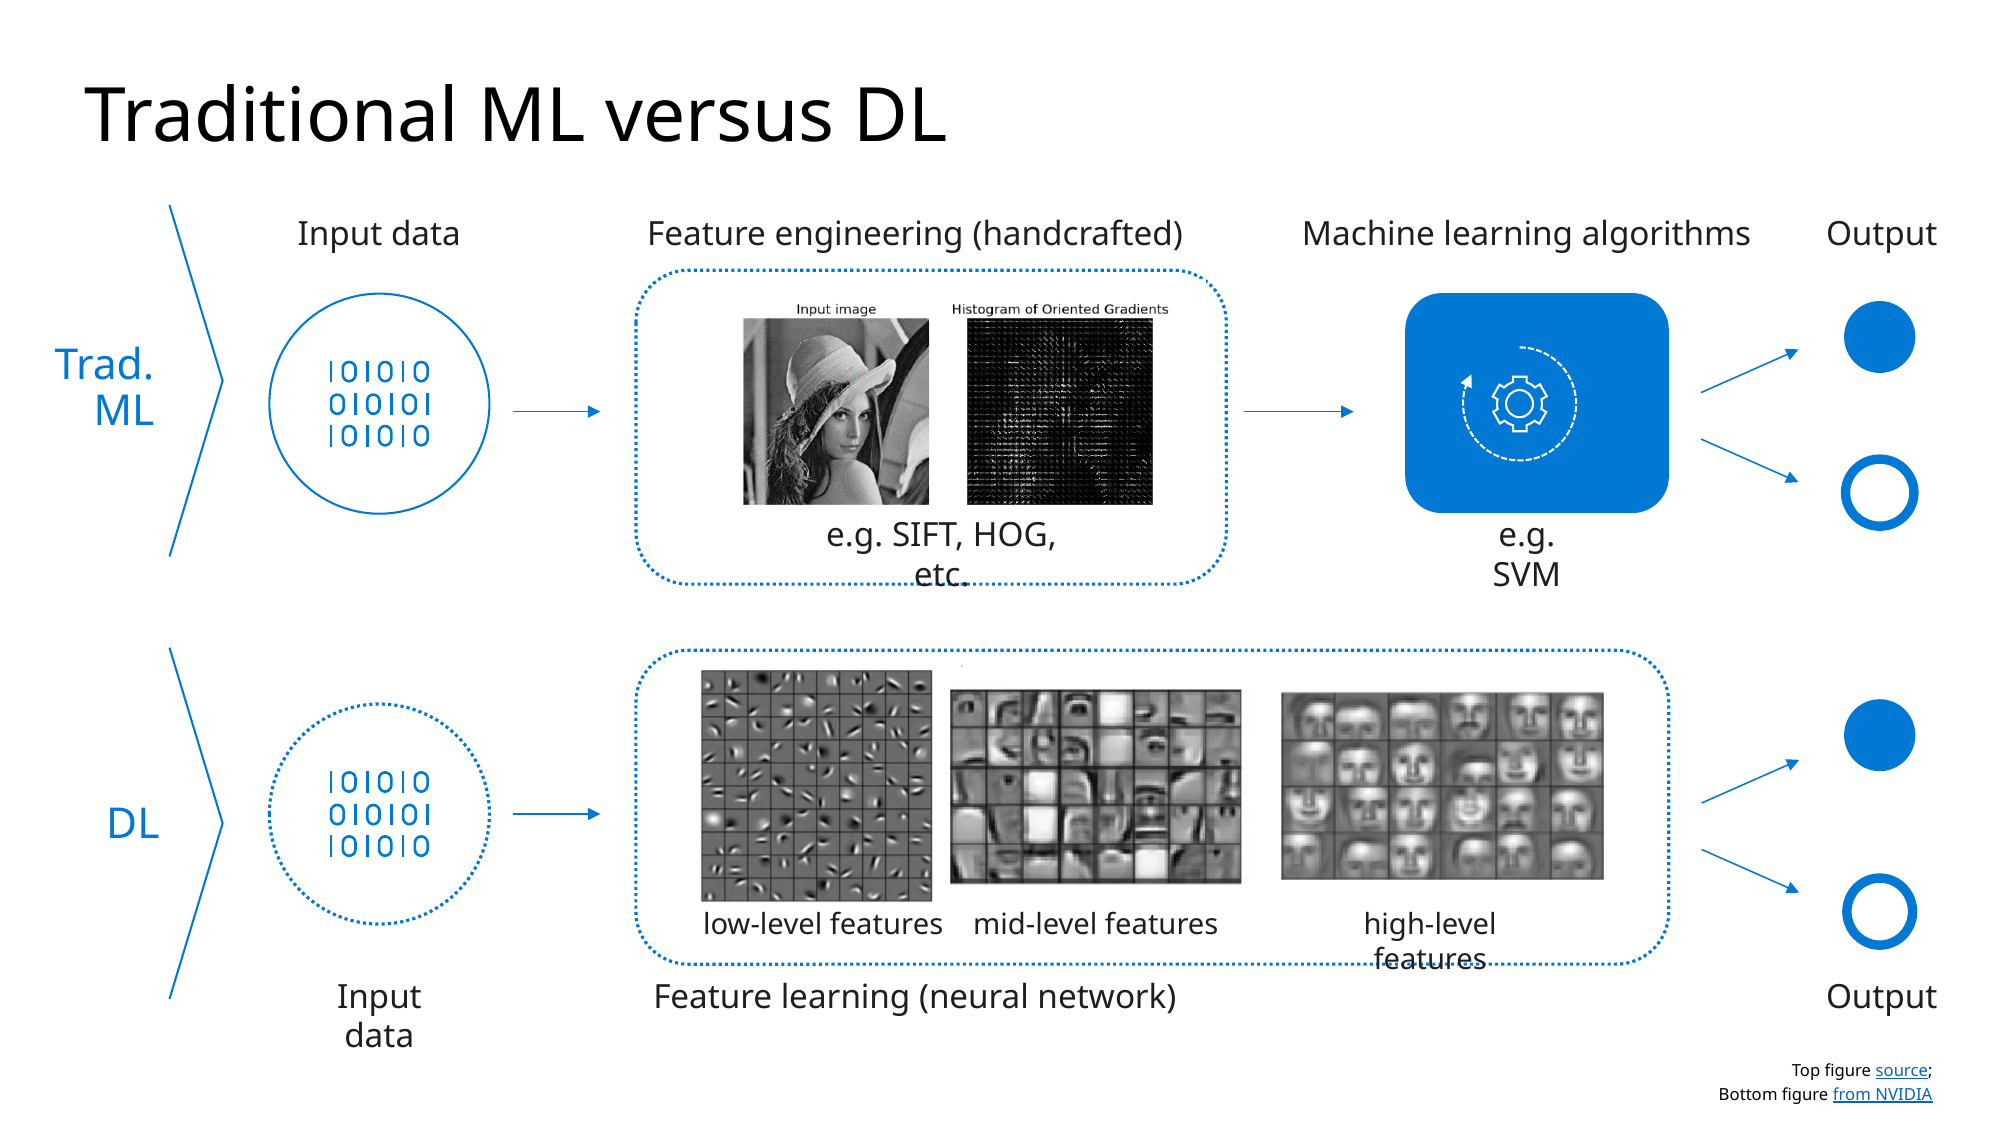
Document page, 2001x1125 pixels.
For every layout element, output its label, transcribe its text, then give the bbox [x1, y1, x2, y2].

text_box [269, 293, 490, 514]
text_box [269, 703, 490, 925]
text_box [1846, 877, 1914, 946]
text_box [1620, 982, 2000, 1026]
text_box [168, 204, 224, 557]
text_box Top figure source; Bottom figure from NVIDIA [1433, 1052, 1948, 1114]
text_box [1404, 292, 1670, 514]
picture [676, 279, 1207, 545]
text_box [1701, 759, 1800, 893]
text_box low-level features [673, 897, 947, 948]
text_box [635, 649, 1670, 965]
text_box Output [1790, 967, 1974, 1023]
text_box e.g. SVM [1445, 506, 1608, 601]
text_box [1700, 349, 1799, 483]
text_box Machine learning algorithms [1267, 204, 1787, 260]
text_box [1844, 458, 1915, 528]
title Traditional ML versus DL [69, 49, 1930, 174]
text_box e.g. SIFT, HOG, etc. [780, 545, 1103, 601]
text_box high-level features [1291, 915, 1570, 983]
text_box mid-level features [947, 915, 1244, 948]
text_box Trad. ML [0, 280, 169, 497]
picture [699, 663, 1610, 915]
text_box Feature engineering (handcrafted) [626, 204, 1204, 260]
text_box [1103, 281, 1228, 585]
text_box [1462, 347, 1577, 461]
text_box Feature learning (neural network) [626, 967, 1204, 1023]
text_box Input data [255, 208, 504, 260]
text_box [1843, 698, 1917, 772]
text_box [635, 269, 1205, 585]
text_box [1843, 300, 1917, 374]
text_box Output [1790, 204, 1974, 260]
text_box DL [0, 703, 169, 946]
text_box [168, 647, 224, 1000]
text_box Input data [287, 967, 471, 1062]
